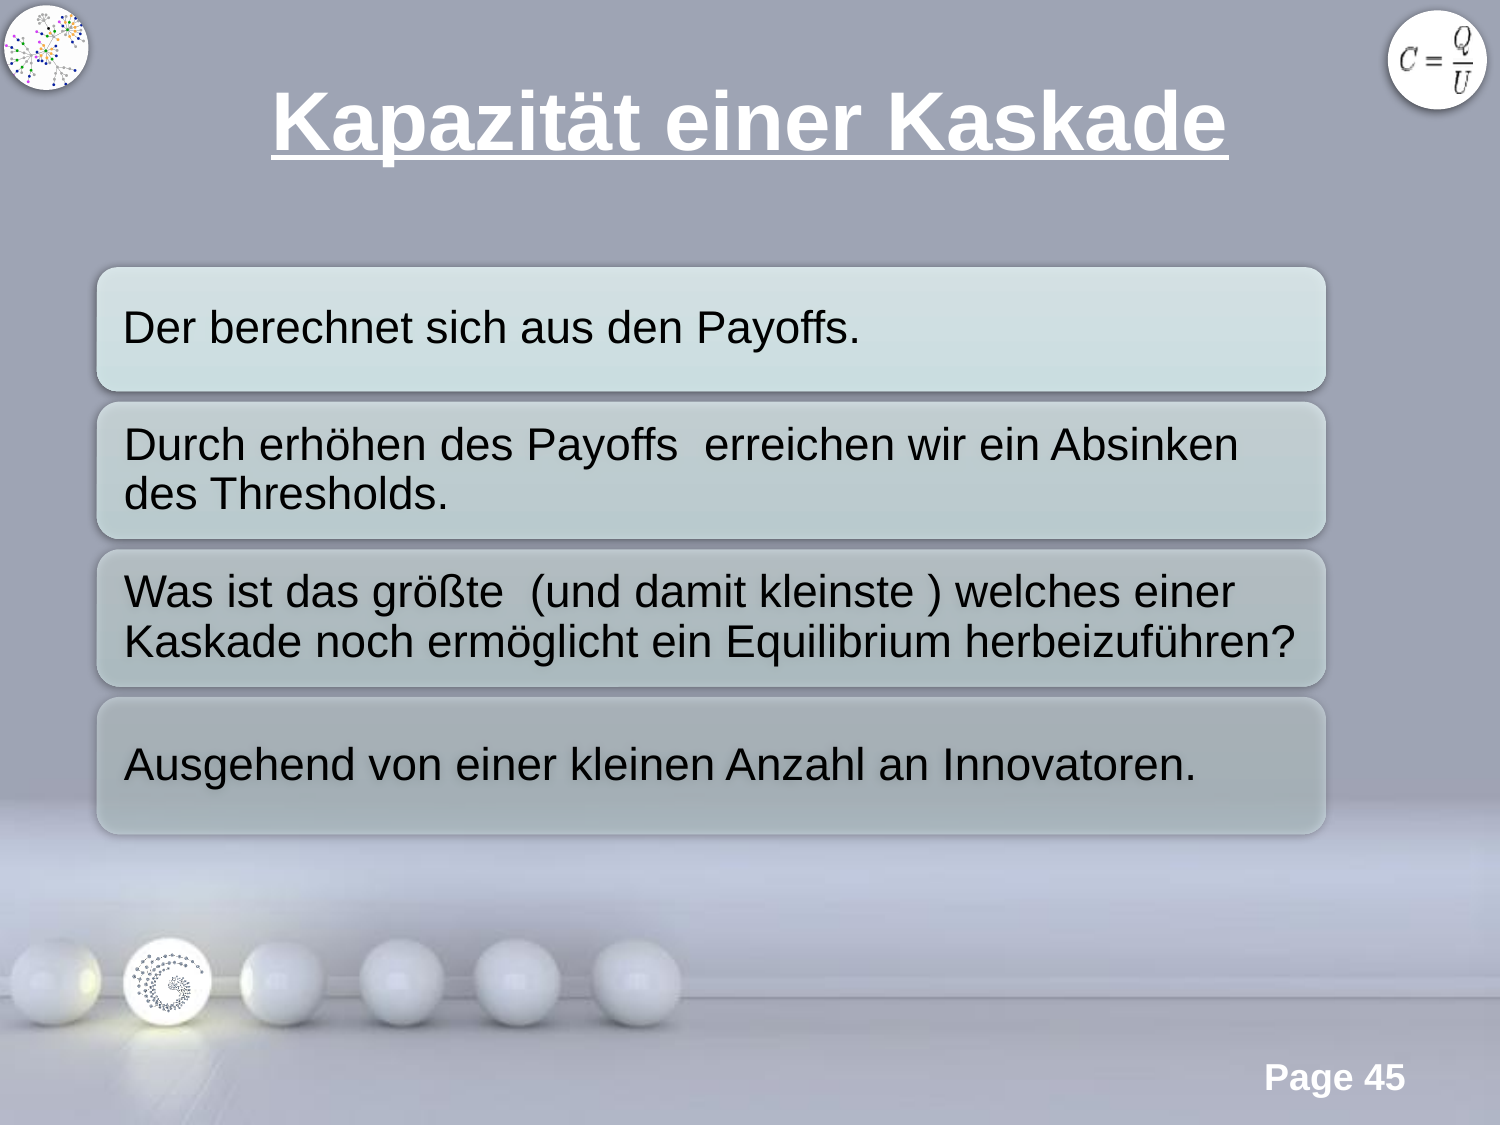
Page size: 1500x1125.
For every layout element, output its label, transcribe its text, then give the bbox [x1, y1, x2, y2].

text_box [1387, 10, 1487, 110]
text_box [4, 5, 89, 90]
title Kapazität einer Kaskade [103, 59, 1397, 278]
picture [0, 0, 1500, 1125]
